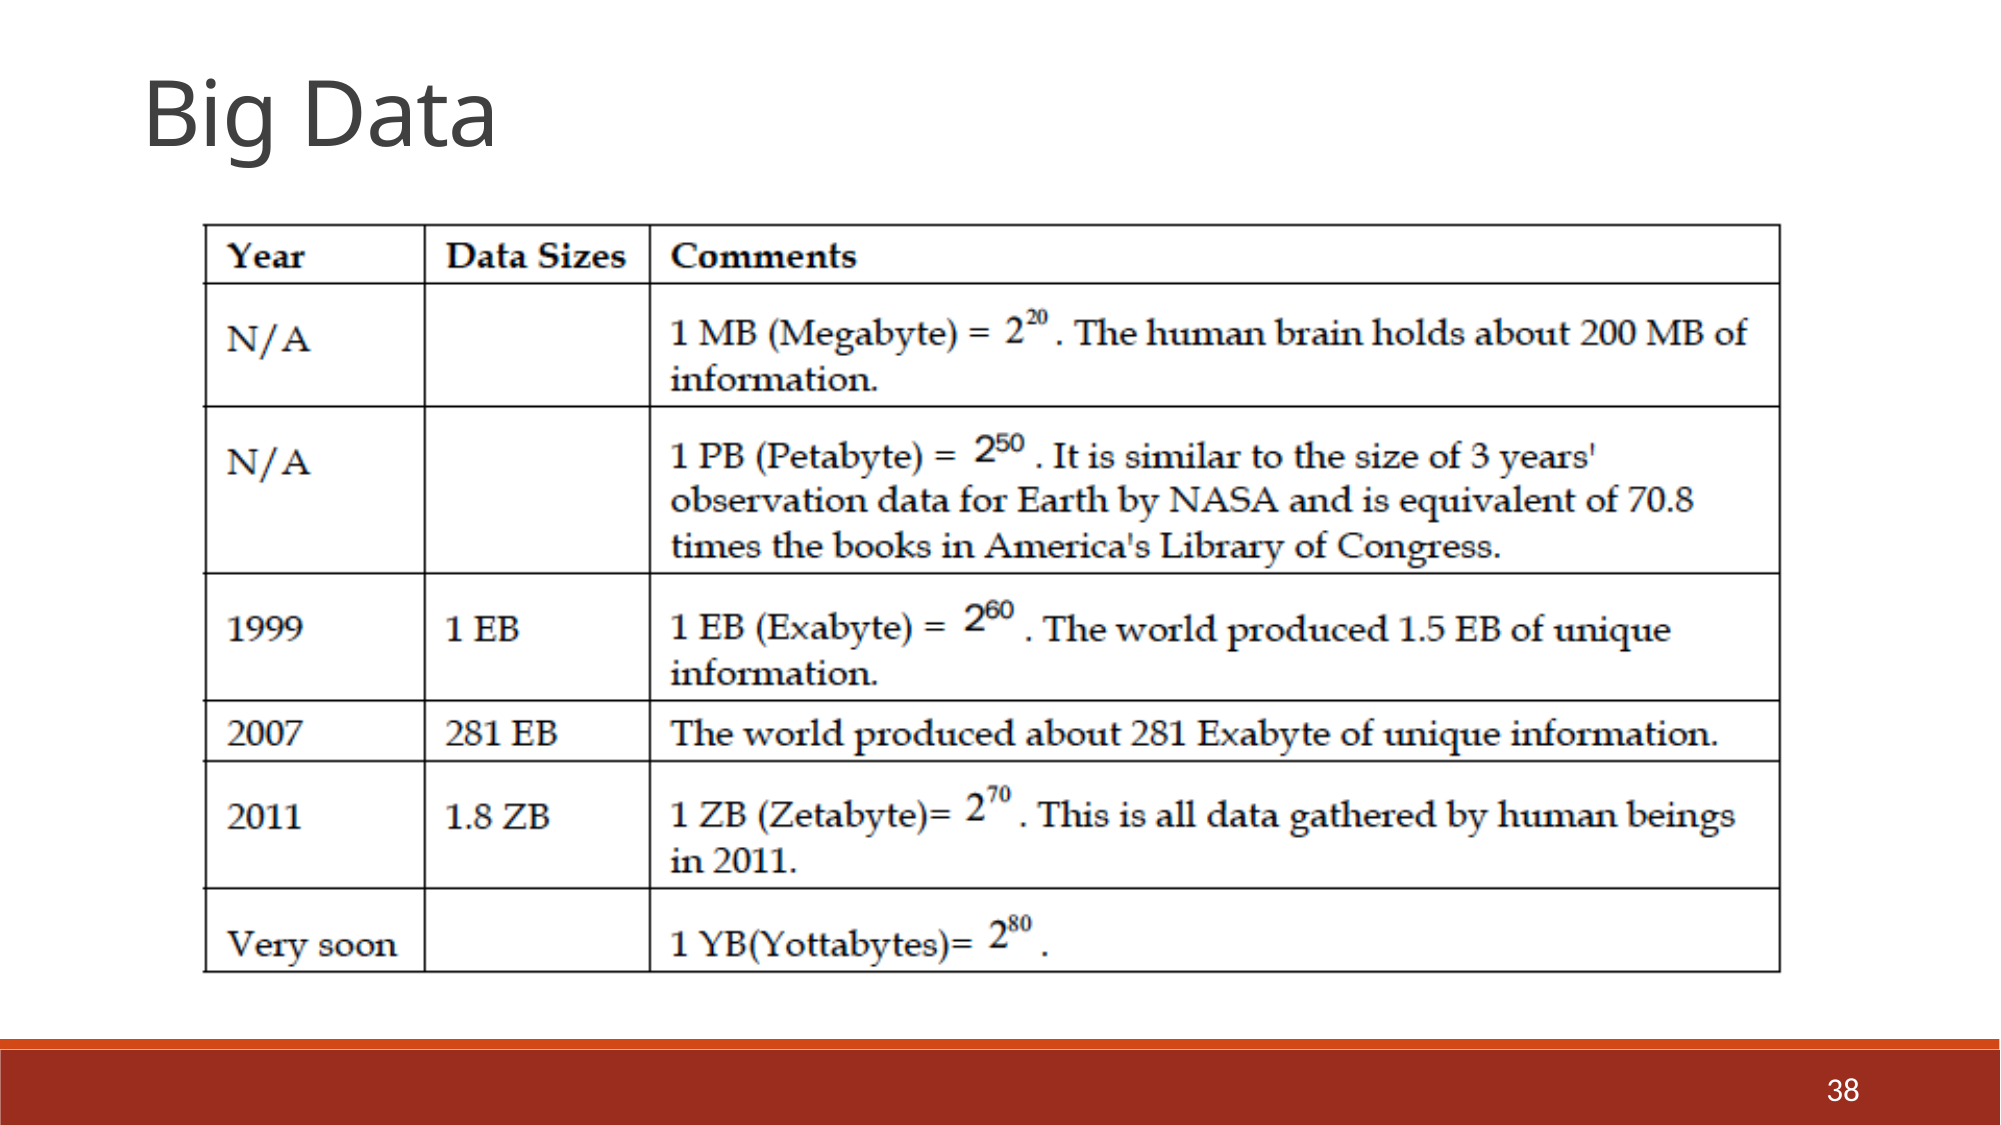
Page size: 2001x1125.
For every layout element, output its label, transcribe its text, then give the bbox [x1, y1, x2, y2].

text_box Big Data [126, 63, 1821, 237]
picture [195, 211, 1797, 990]
slide_number 38 [126, 1061, 1875, 1115]
